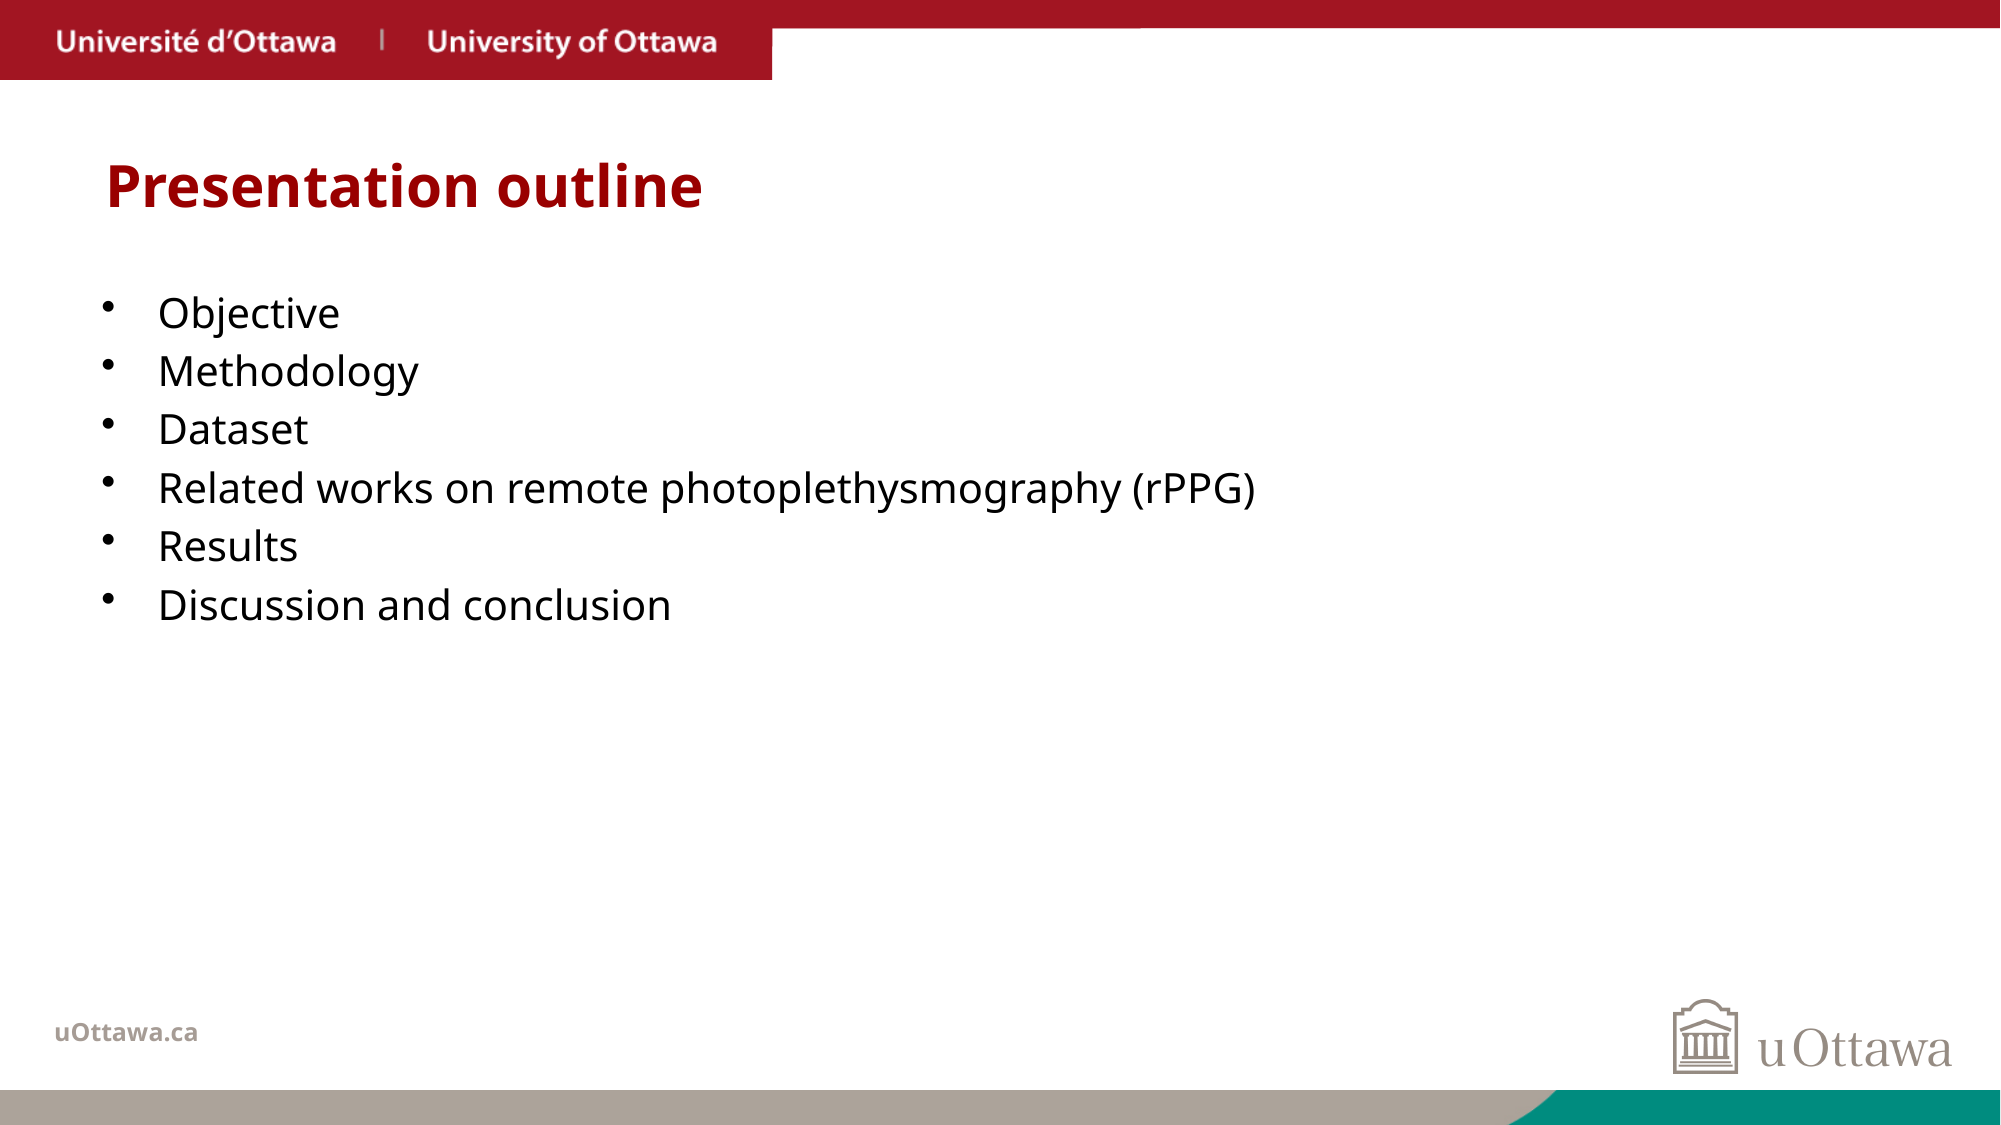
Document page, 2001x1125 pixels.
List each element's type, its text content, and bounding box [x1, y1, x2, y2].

list Objective Methodology Dataset Related works on remote photoplethysmography (rPPG) Results Discussion and conclusion [86, 278, 1787, 895]
title Presentation outline [90, 113, 1791, 256]
picture [1673, 999, 1952, 1075]
picture [0, 1090, 2001, 1125]
picture [0, 0, 2000, 80]
